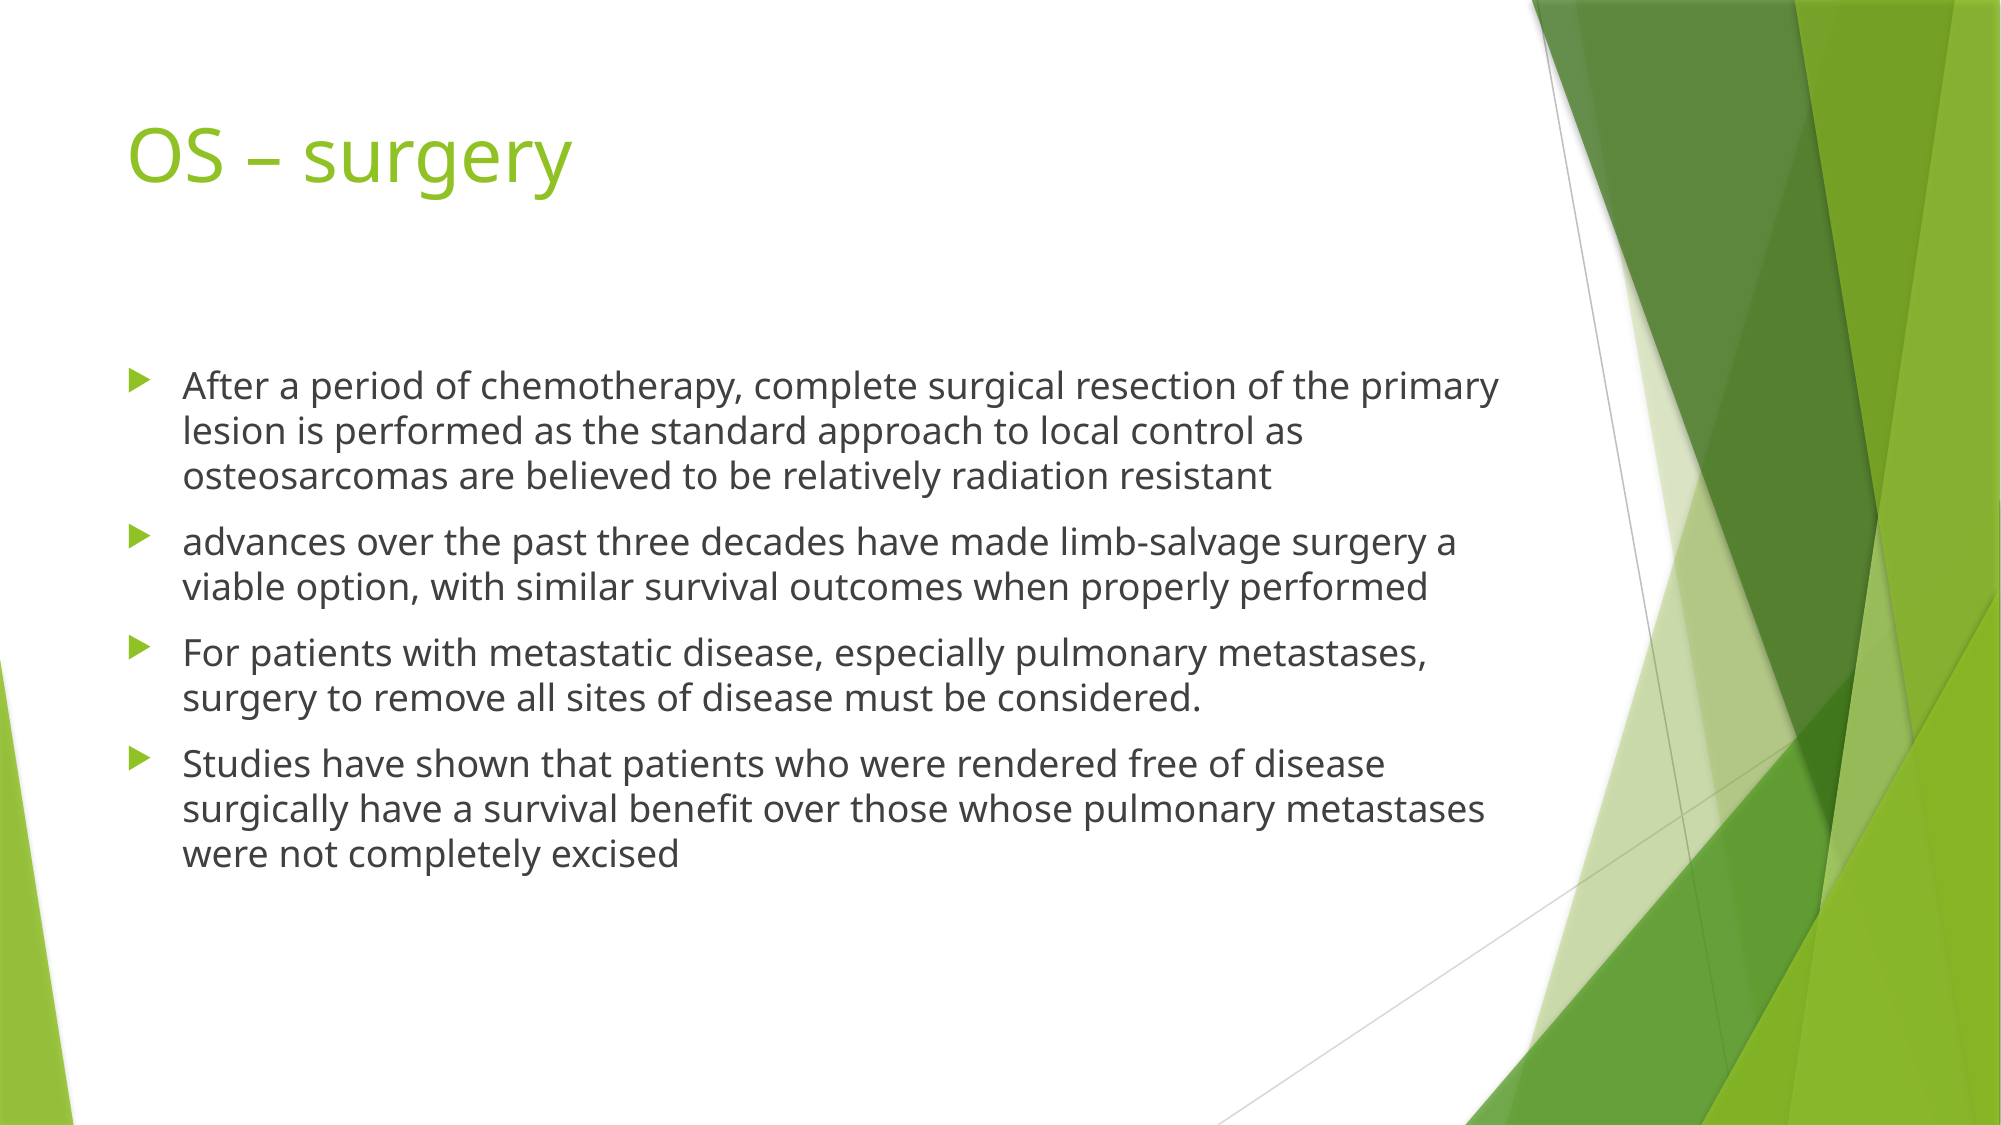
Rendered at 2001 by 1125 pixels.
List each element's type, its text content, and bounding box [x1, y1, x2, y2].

title OS – surgery [111, 99, 1522, 317]
list After a period of chemotherapy, complete surgical resection of the primary lesion is performed as the standard approach to local control as osteosarcomas are believed to be relatively radiation resistant advances over the past three decades have made limb-salvage surgery a viable option, with similar survival outcomes when properly performed For patients with metastatic disease, especially pulmonary metastases, surgery to remove all sites of disease must be considered. Studies have shown that patients who were rendered free of disease surgically have a survival benefit over those whose pulmonary metastases were not completely excised [111, 354, 1522, 992]
